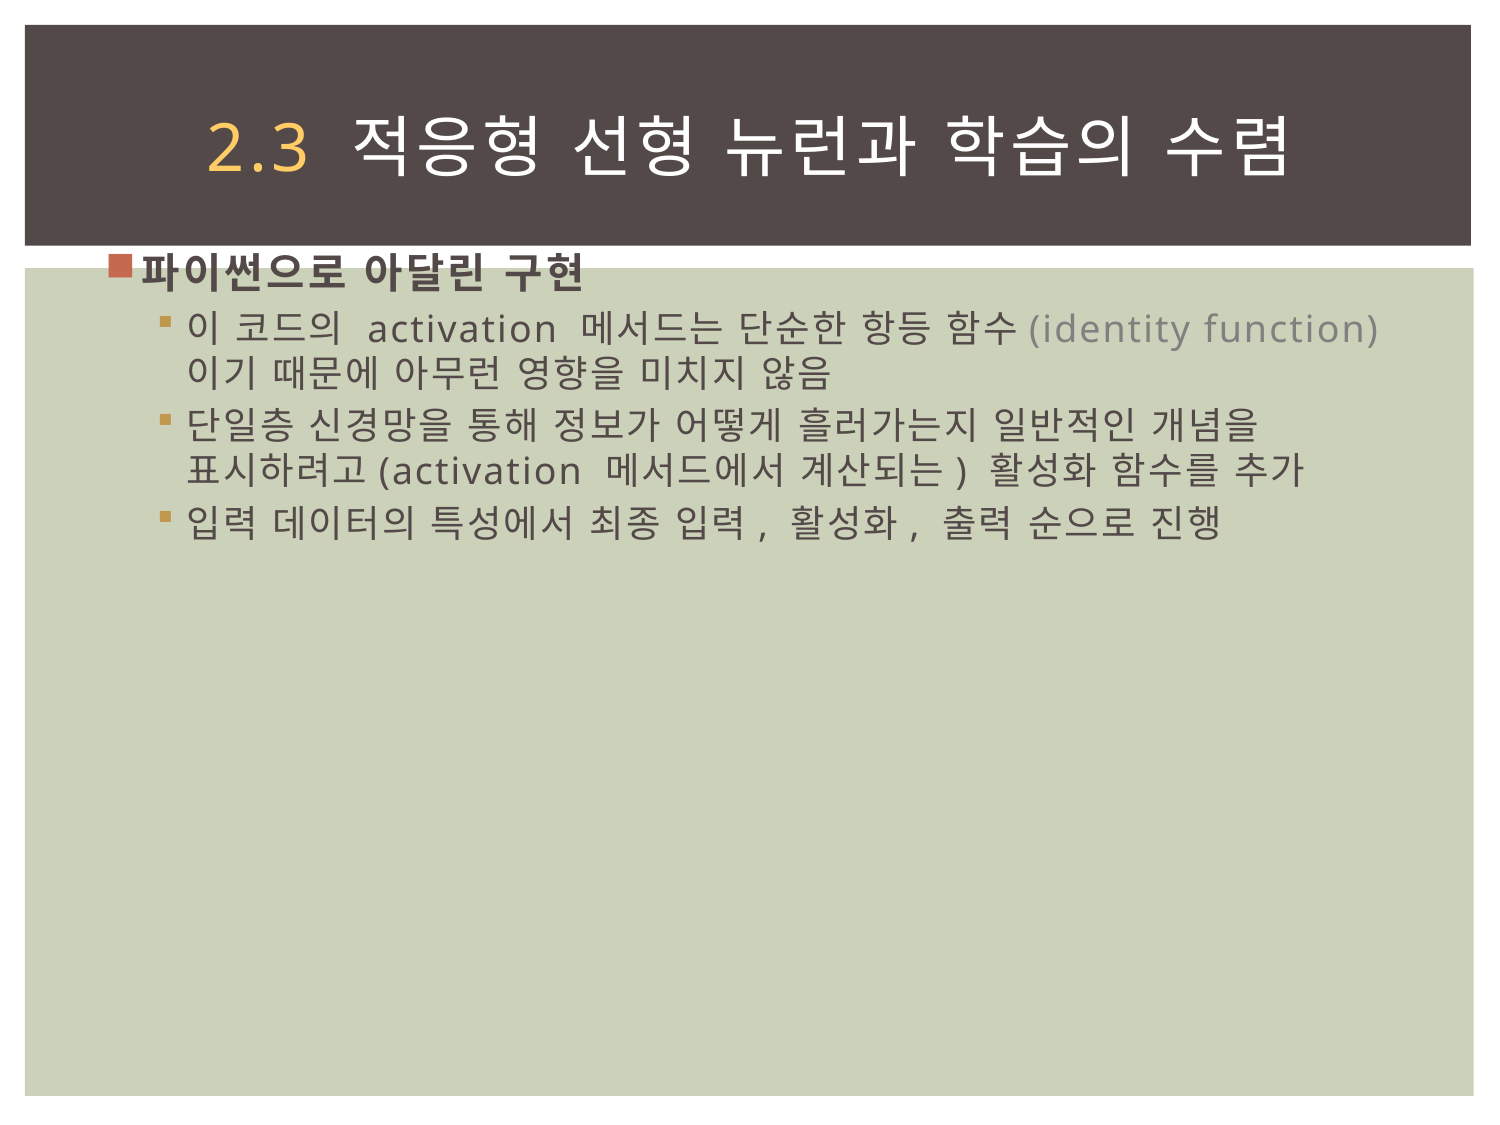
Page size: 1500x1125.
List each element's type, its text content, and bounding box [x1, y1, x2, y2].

list 파이썬으로 아달린 구현 이 코드의 activation 메서드는 단순한 항등 함수(identity function)이기 때문에 아무런 영향을 미치지 않음 단일층 신경망을 통해 정보가 어떻게 흘러가는지 일반적인 개념을 표시하려고(activation 메서드에서 계산되는) 활성화 함수를 추가 입력 데이터의 특성에서 최종 입력, 활성화, 출력 순으로 진행 [81, 239, 1440, 1054]
title 2.3 적응형 선형 뉴런과 학습의 수렴 [62, 58, 1438, 232]
